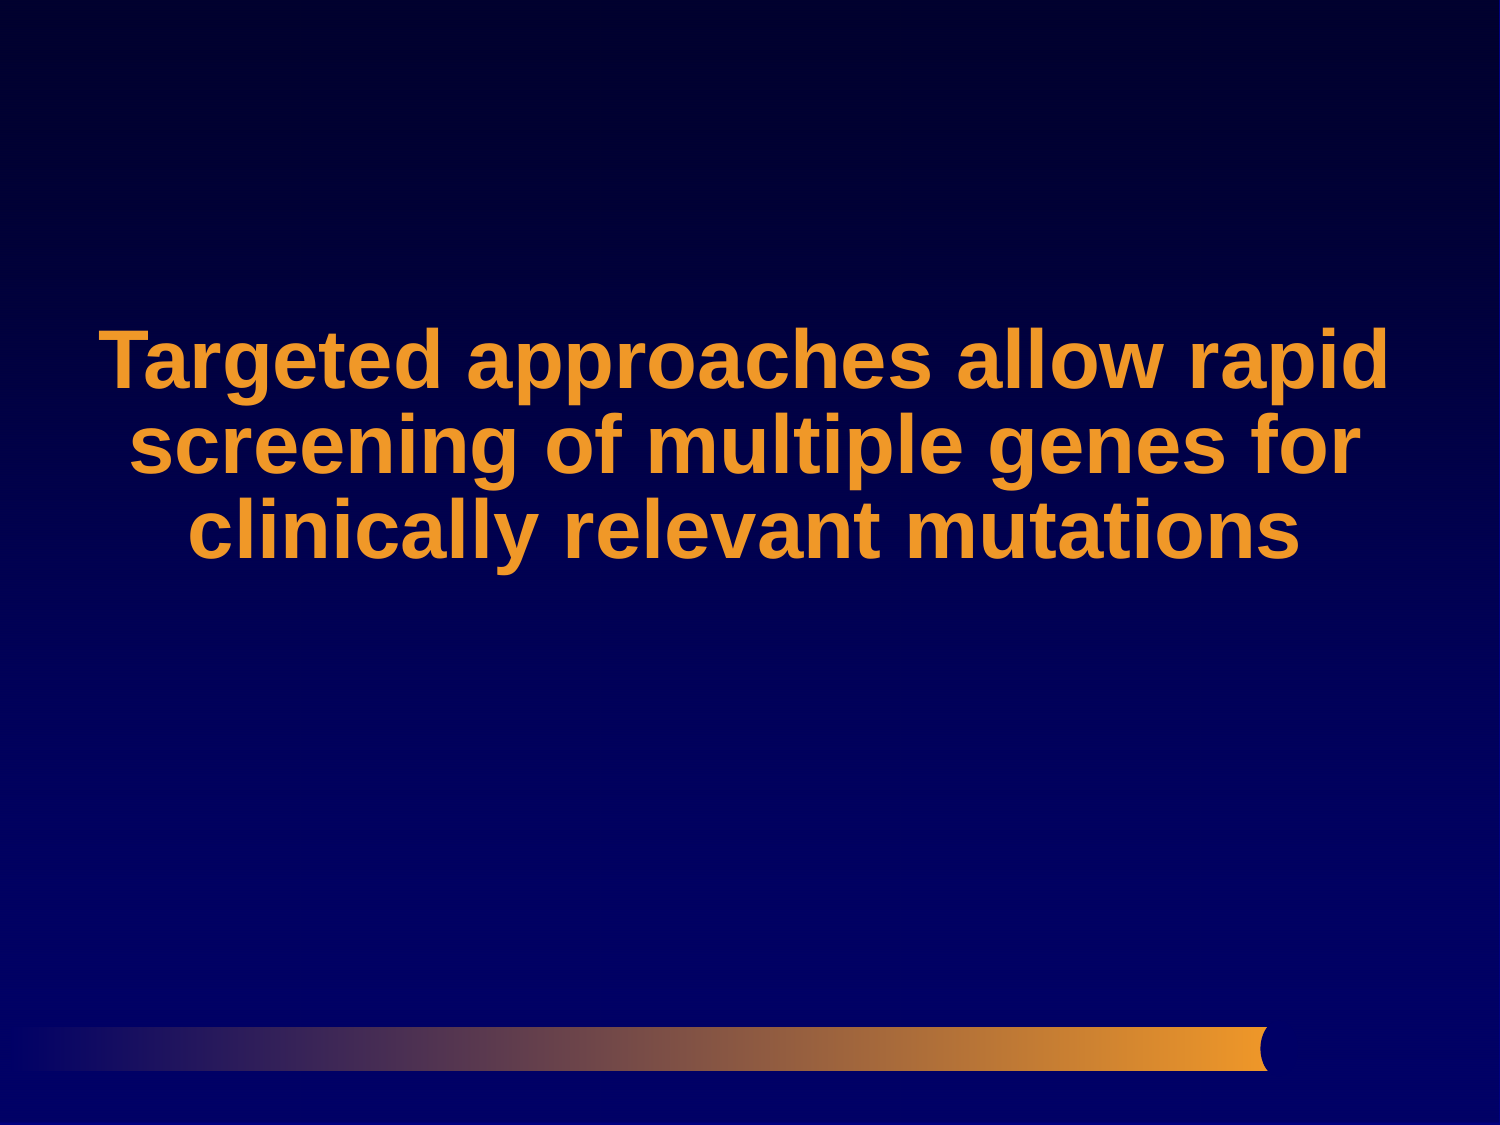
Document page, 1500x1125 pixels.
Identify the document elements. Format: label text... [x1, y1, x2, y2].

picture [0, 0, 1500, 1125]
text_box [1196, 1028, 1200, 1070]
text_box Targeted approaches allow rapid screening of multiple genes for clinically relevant mutations [0, 312, 1496, 583]
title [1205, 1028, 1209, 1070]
